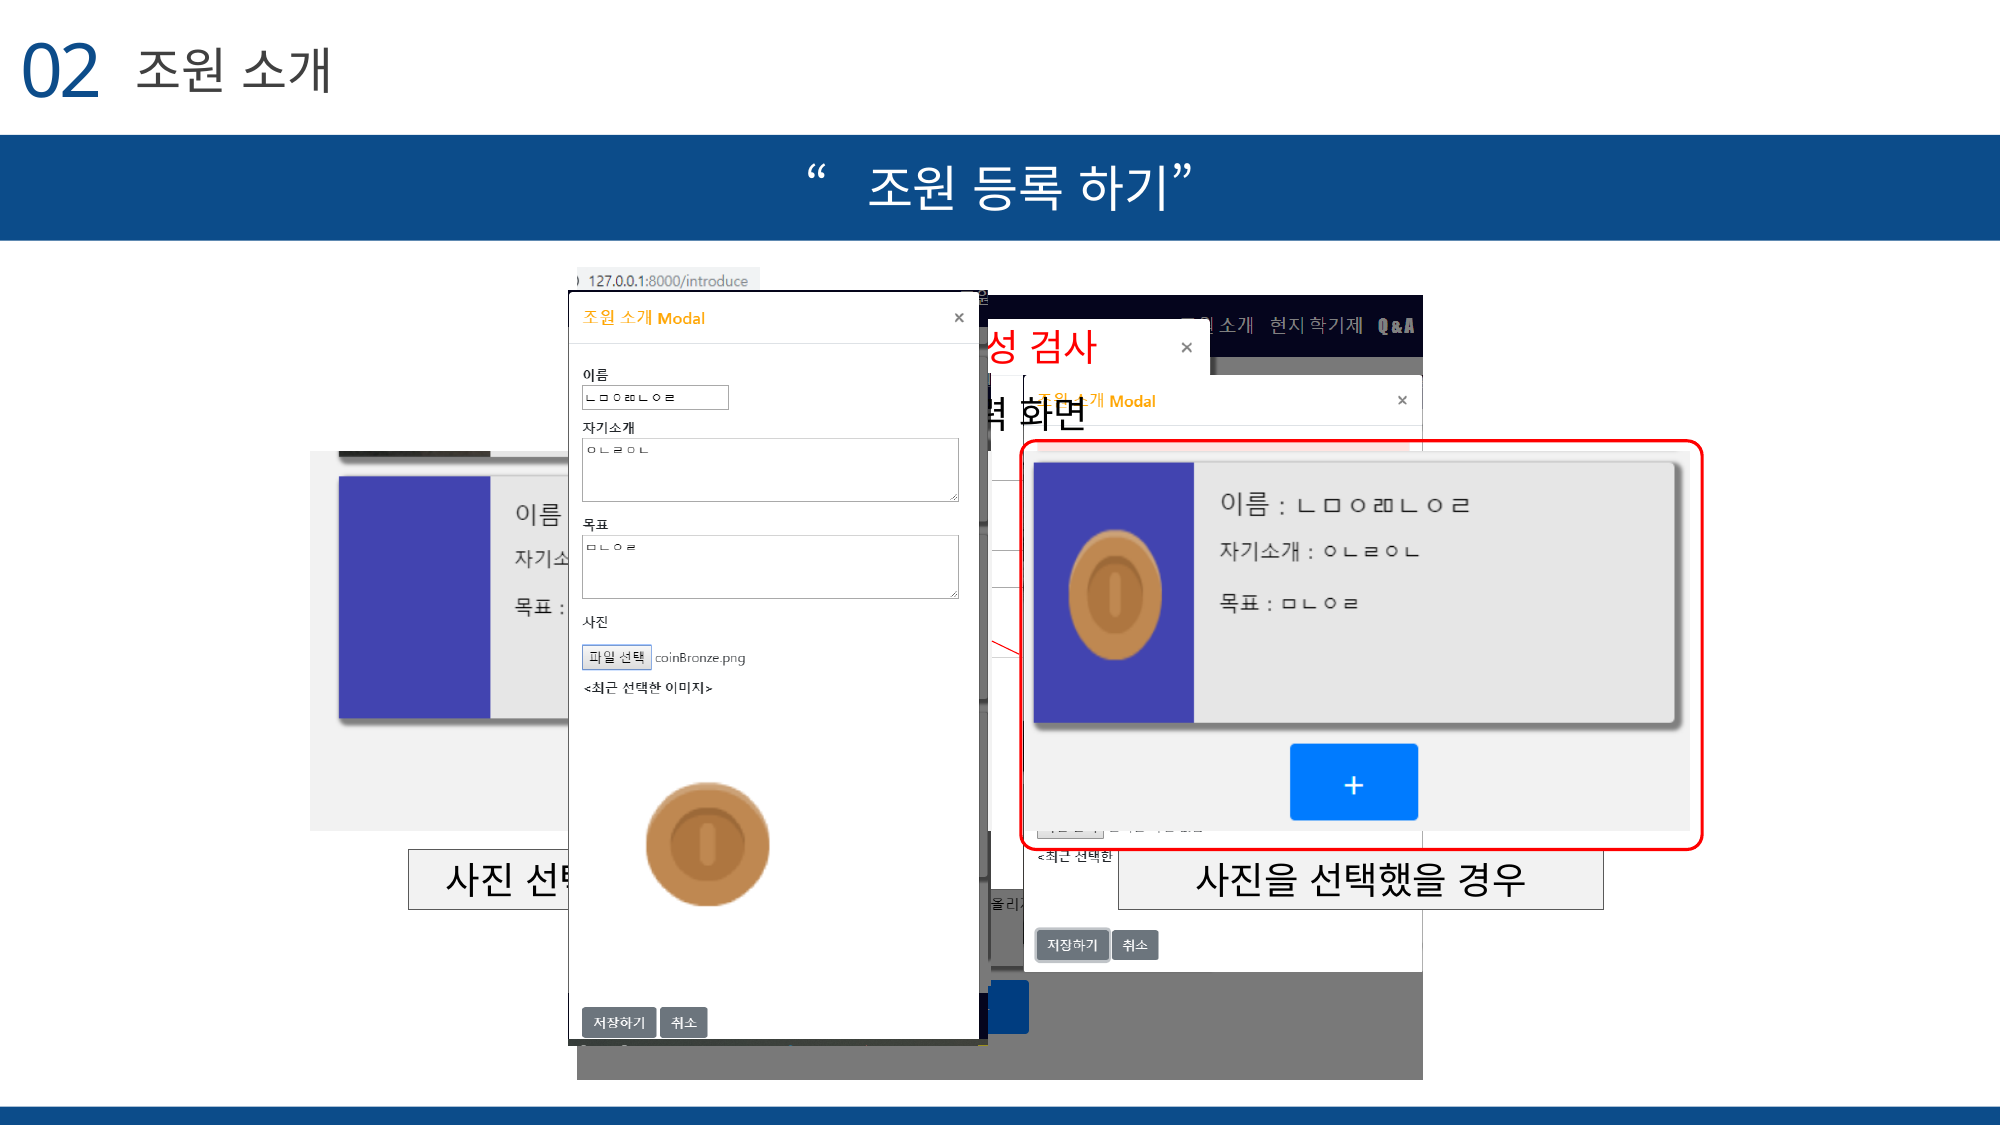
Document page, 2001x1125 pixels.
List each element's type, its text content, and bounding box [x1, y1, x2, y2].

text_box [310, 383, 567, 911]
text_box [577, 1046, 1423, 1080]
text_box 조원 소개 [120, 31, 349, 107]
text_box “조원 등록 하기” [0, 149, 2000, 225]
text_box [0, 225, 2000, 242]
text_box [0, 1105, 2000, 1125]
text_box [0, 134, 2000, 149]
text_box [577, 267, 1423, 290]
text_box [567, 290, 1703, 1046]
text_box 02 [5, 15, 118, 120]
